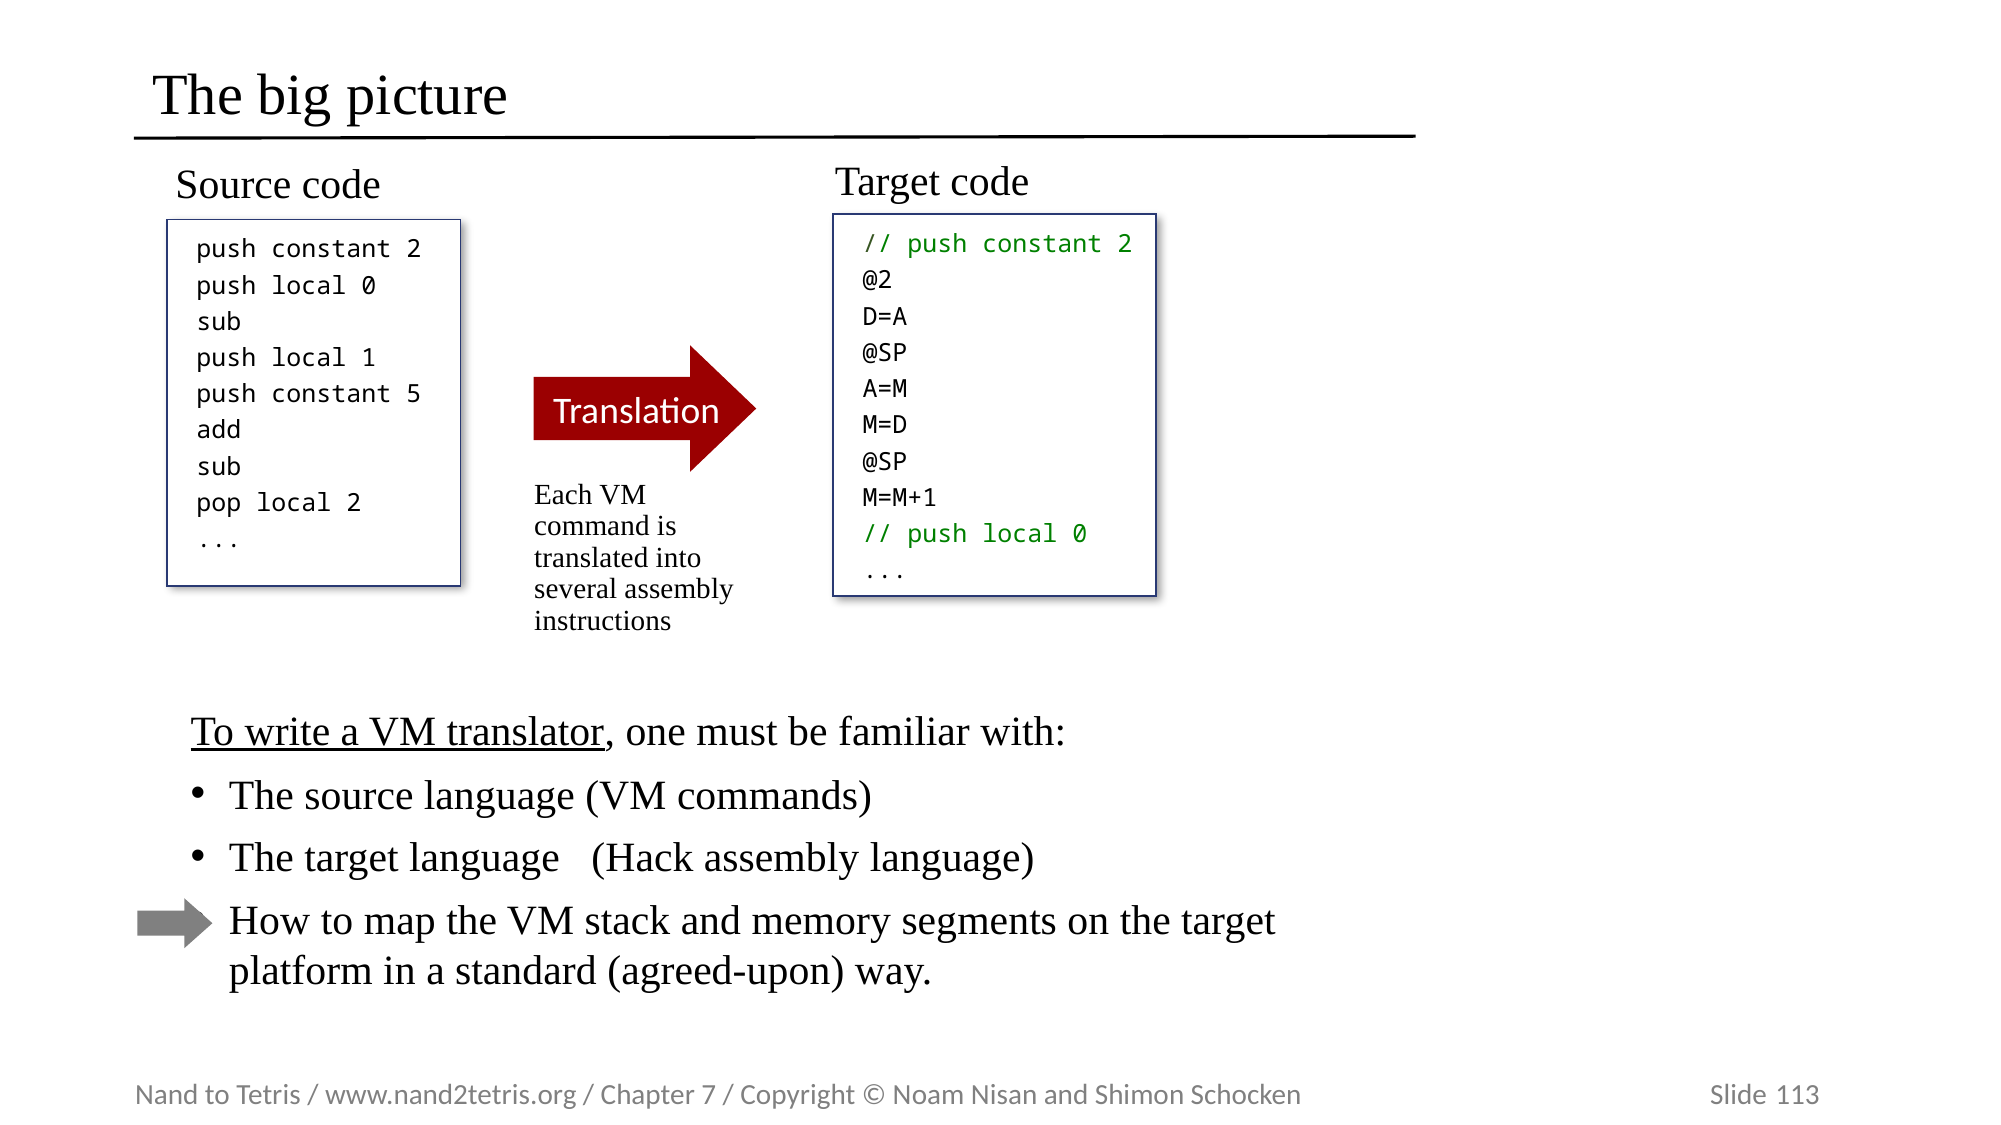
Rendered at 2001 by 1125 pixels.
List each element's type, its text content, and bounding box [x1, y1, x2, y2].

text_box [137, 898, 213, 949]
text_box Source code [160, 149, 472, 215]
text_box To write a VM translator, one must be familiar with: The source language (VM commands) The target language (Hack assembly language) How to map the VM stack and memory segments on the target platform in a standard (agreed-upon) way. [175, 702, 1326, 978]
text_box // push constant 2 @2 D=A @SP A=M M=D @SP M=M+1 // push local 0 ... [832, 214, 1156, 597]
text_box Each VM command is translated into several assembly instructions [519, 471, 778, 649]
text_box push constant 2 push local 0 sub push local 1 push constant 5 add sub pop local 2 ... [167, 219, 461, 586]
text_box Translation [533, 345, 757, 472]
title The big picture [137, 48, 1417, 144]
text_box Target code [819, 146, 1131, 212]
